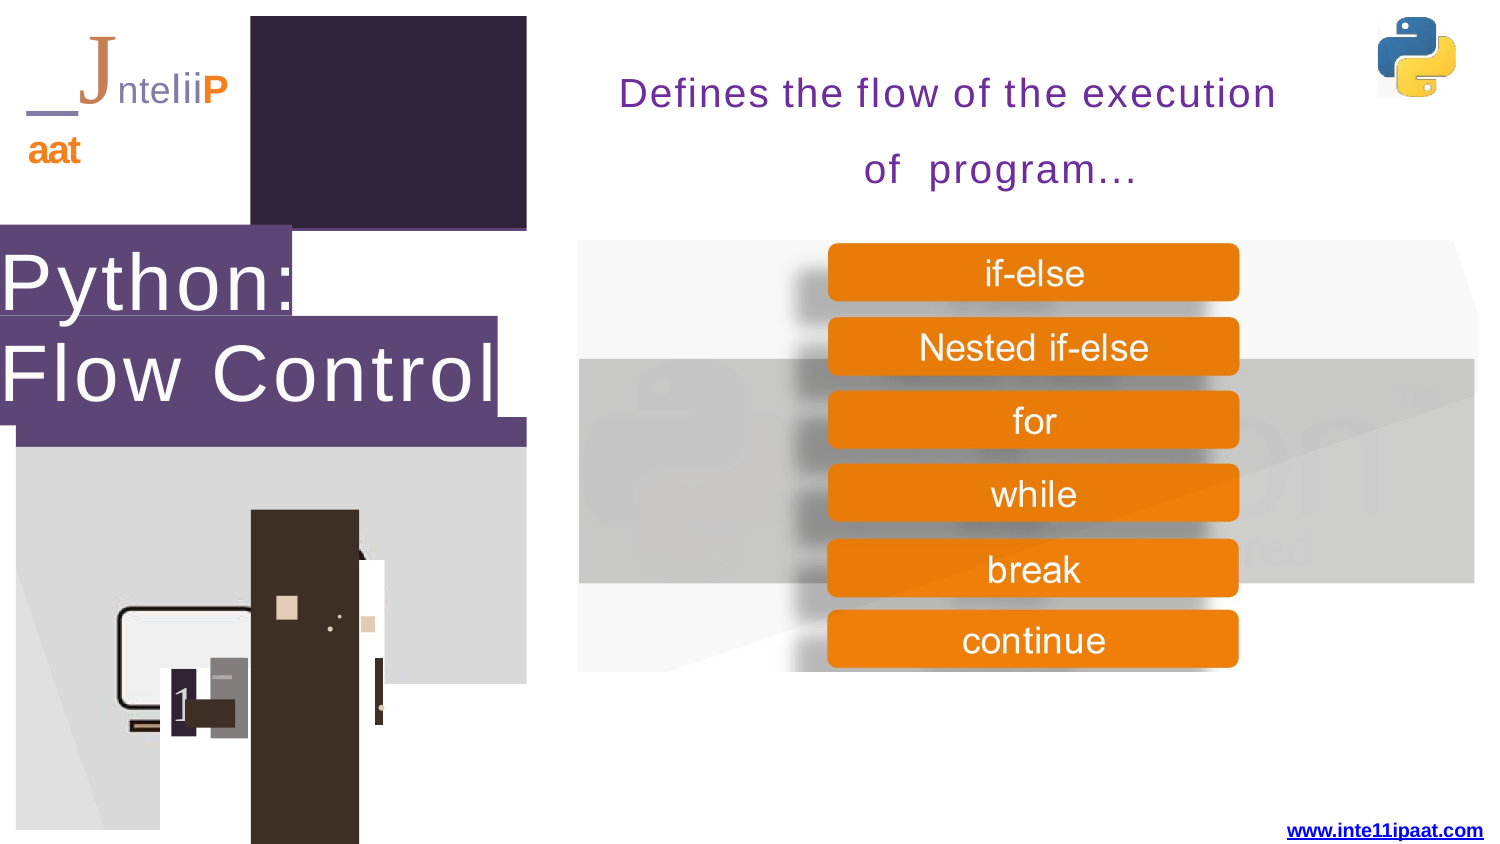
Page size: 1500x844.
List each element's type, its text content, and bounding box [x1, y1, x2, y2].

text_box ..-.,. • [250, 509, 360, 844]
text_box Defines the flow of the execution of program... [616, 38, 1323, 192]
text_box [0, 418, 498, 426]
text_box [250, 16, 527, 231]
text_box · [360, 513, 391, 696]
text_box www.inte11ipaat.com [1285, 817, 1491, 842]
text_box Python: Flow Control [0, 225, 506, 418]
title _JnteIiiPaat [25, 0, 233, 172]
text_box [15, 417, 527, 830]
text_box [1377, 17, 1456, 97]
text_box . [373, 657, 386, 720]
text_box 1 [169, 668, 189, 731]
text_box -- - [210, 657, 248, 739]
text_box [171, 728, 197, 737]
text_box [189, 668, 197, 699]
text_box [185, 699, 236, 728]
text_box [576, 240, 1478, 672]
